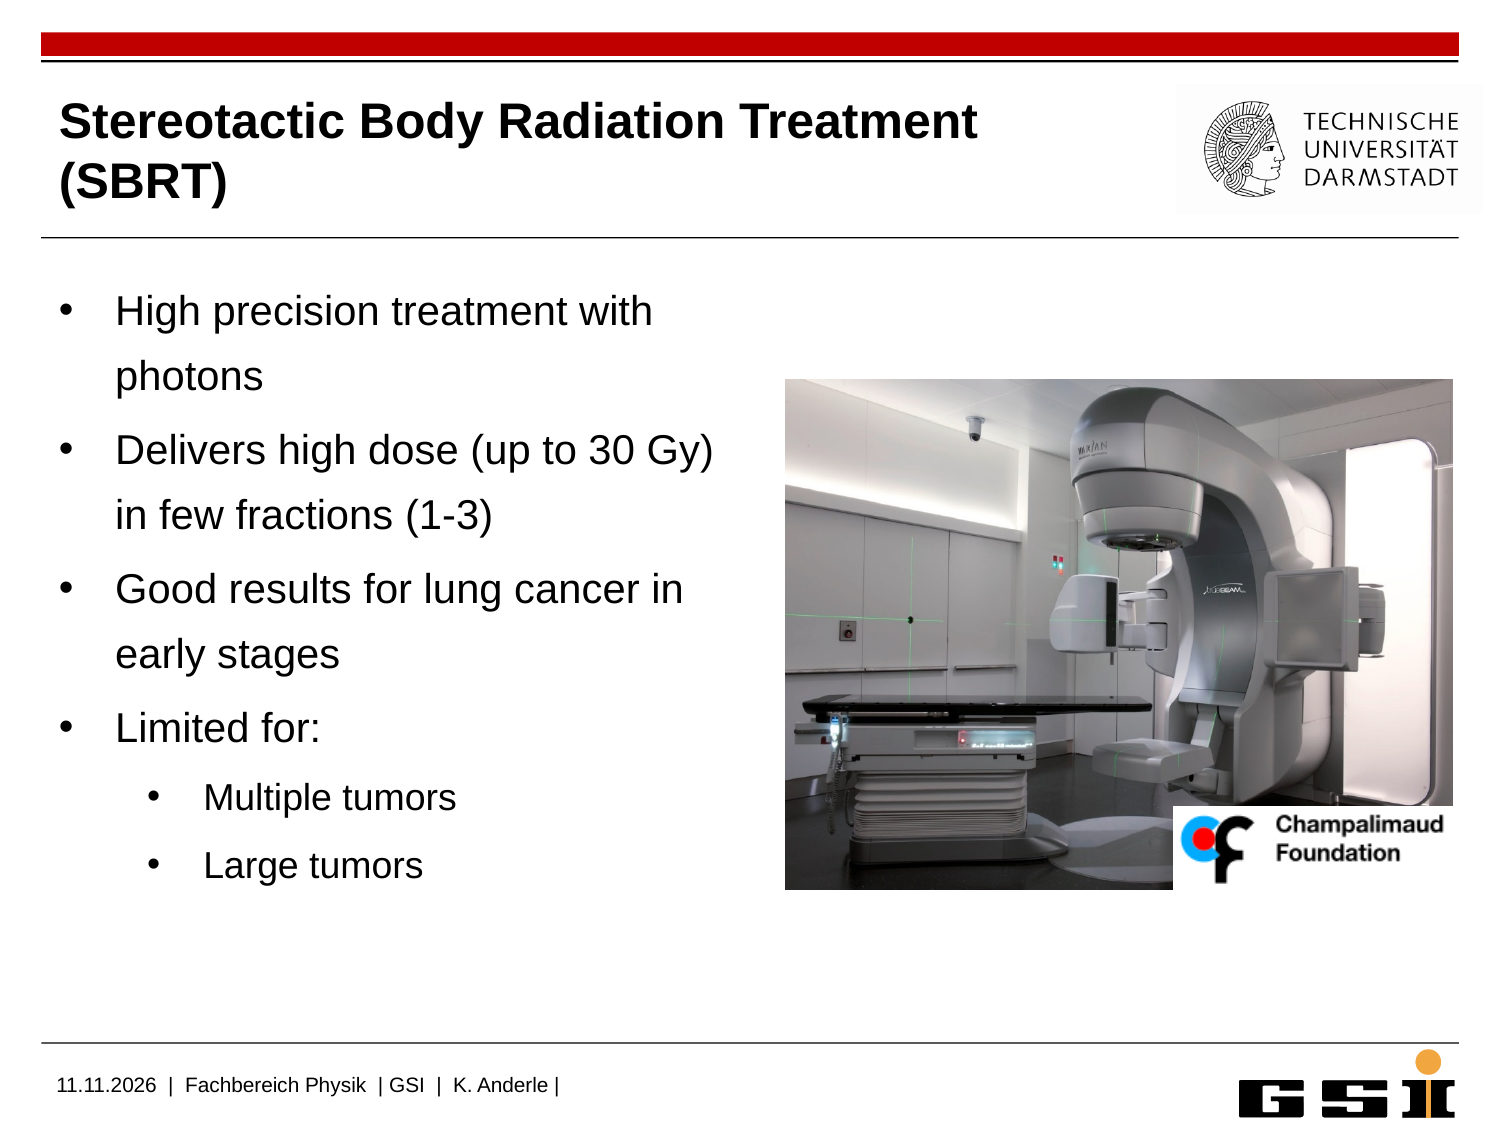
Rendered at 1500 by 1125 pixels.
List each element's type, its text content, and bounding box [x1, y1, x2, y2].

picture [1175, 84, 1483, 214]
list High precision treatment with photons Delivers high dose (up to 30 Gy) in few fractions (1-3) Good results for lung cancer in early stages Limited for: Multiple tumors Large tumors [58, 260, 738, 1009]
picture [784, 379, 1454, 890]
title Stereotactic Body Radiation Treatment (SBRT) [58, 79, 1149, 218]
